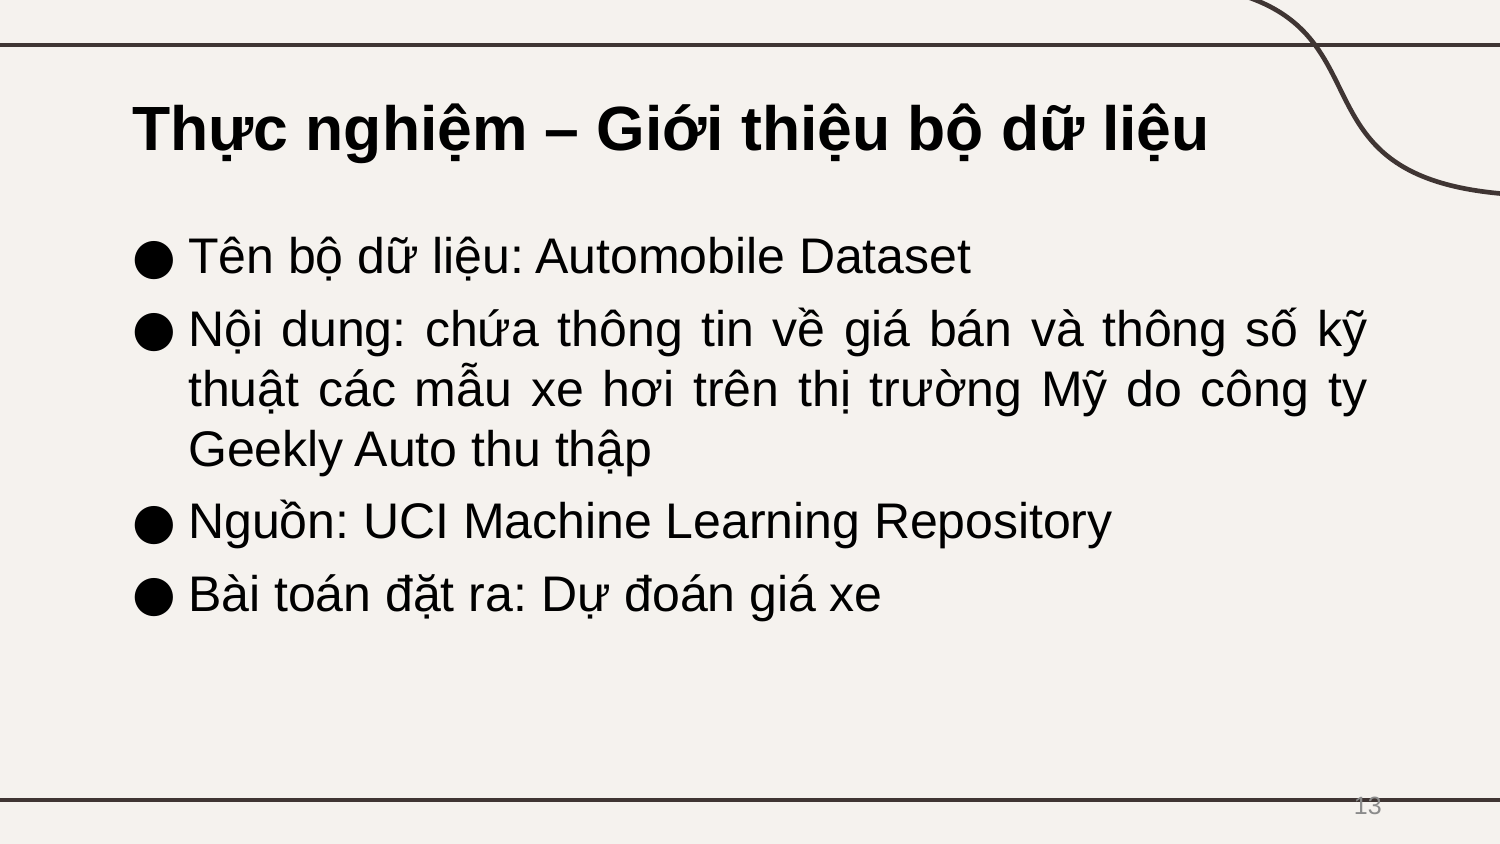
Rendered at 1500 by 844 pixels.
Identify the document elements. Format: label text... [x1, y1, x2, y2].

title Thực nghiệm – Giới thiệu bộ dữ liệu [116, 72, 1422, 167]
slide_number 13 [1059, 782, 1397, 828]
list Tên bộ dữ liệu: Automobile Dataset Nội dung: chứa thông tin về giá bán và thông số kỹ thuật các mẫu xe hơi trên thị trường Mỹ do công ty Geekly Auto thu thập Nguồn: UCI Machine Learning Repository Bài toán đặt ra: Dự đoán giá xe [116, 208, 1383, 750]
